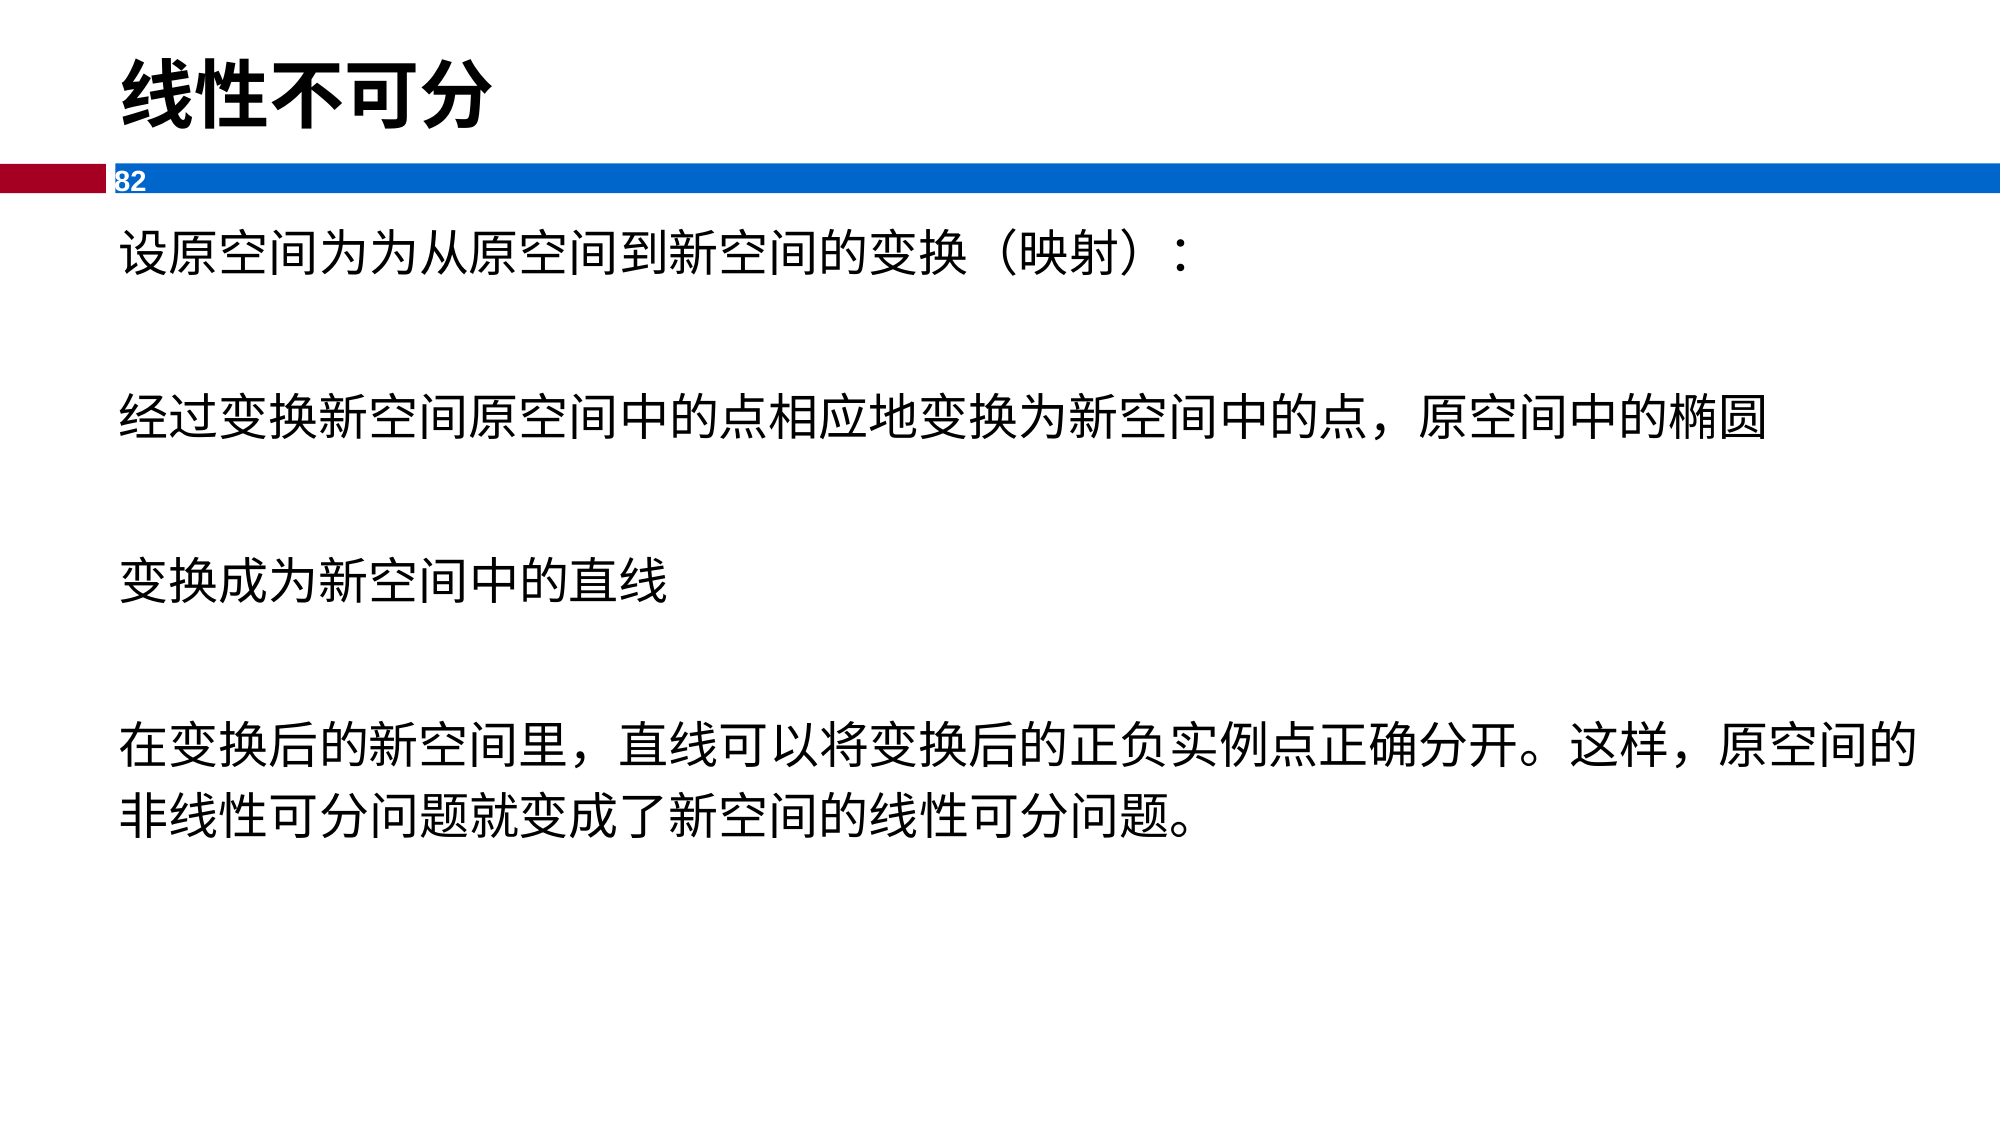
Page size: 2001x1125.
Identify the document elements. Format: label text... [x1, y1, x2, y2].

title 线性不可分 [104, 36, 1939, 148]
